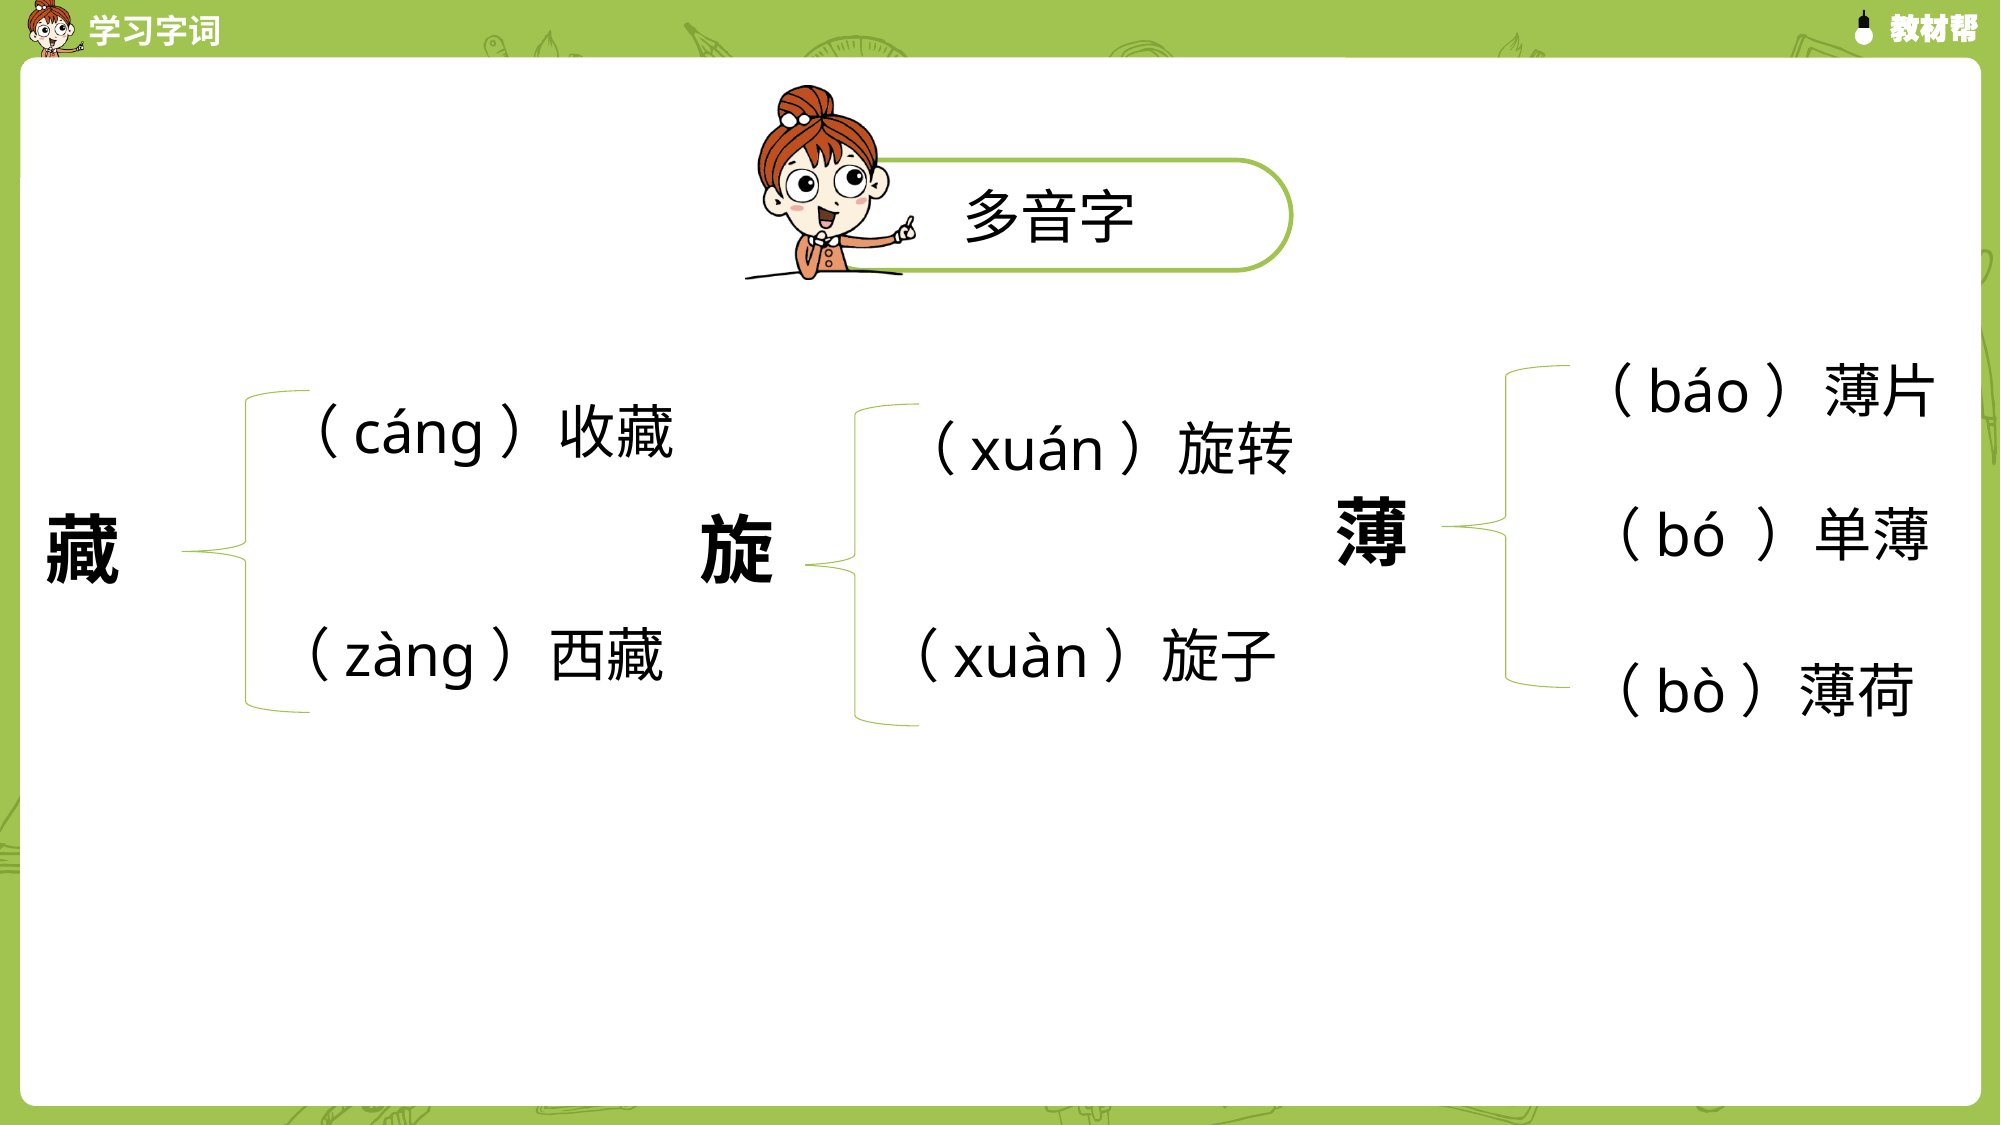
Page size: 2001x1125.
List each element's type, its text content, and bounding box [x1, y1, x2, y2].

text_box （báo）薄片 [1560, 346, 1961, 432]
text_box （cáng）收藏 [266, 387, 732, 473]
text_box 藏 [30, 495, 174, 601]
text_box （zàng）西藏 [257, 610, 808, 696]
picture [23, 0, 84, 63]
text_box （xuàn）旋子 [866, 611, 1417, 697]
text_box （bó ）单薄 [1570, 490, 2000, 576]
text_box [806, 405, 920, 727]
text_box [181, 392, 310, 713]
text_box [1441, 365, 1570, 688]
text_box （bò）薄荷 [1568, 646, 2000, 732]
text_box 薄 [1319, 477, 1425, 583]
picture [745, 85, 916, 280]
text_box 旋 [685, 495, 806, 601]
text_box （xuán）旋转 [883, 405, 1349, 490]
text_box 多音字 [916, 159, 1293, 272]
